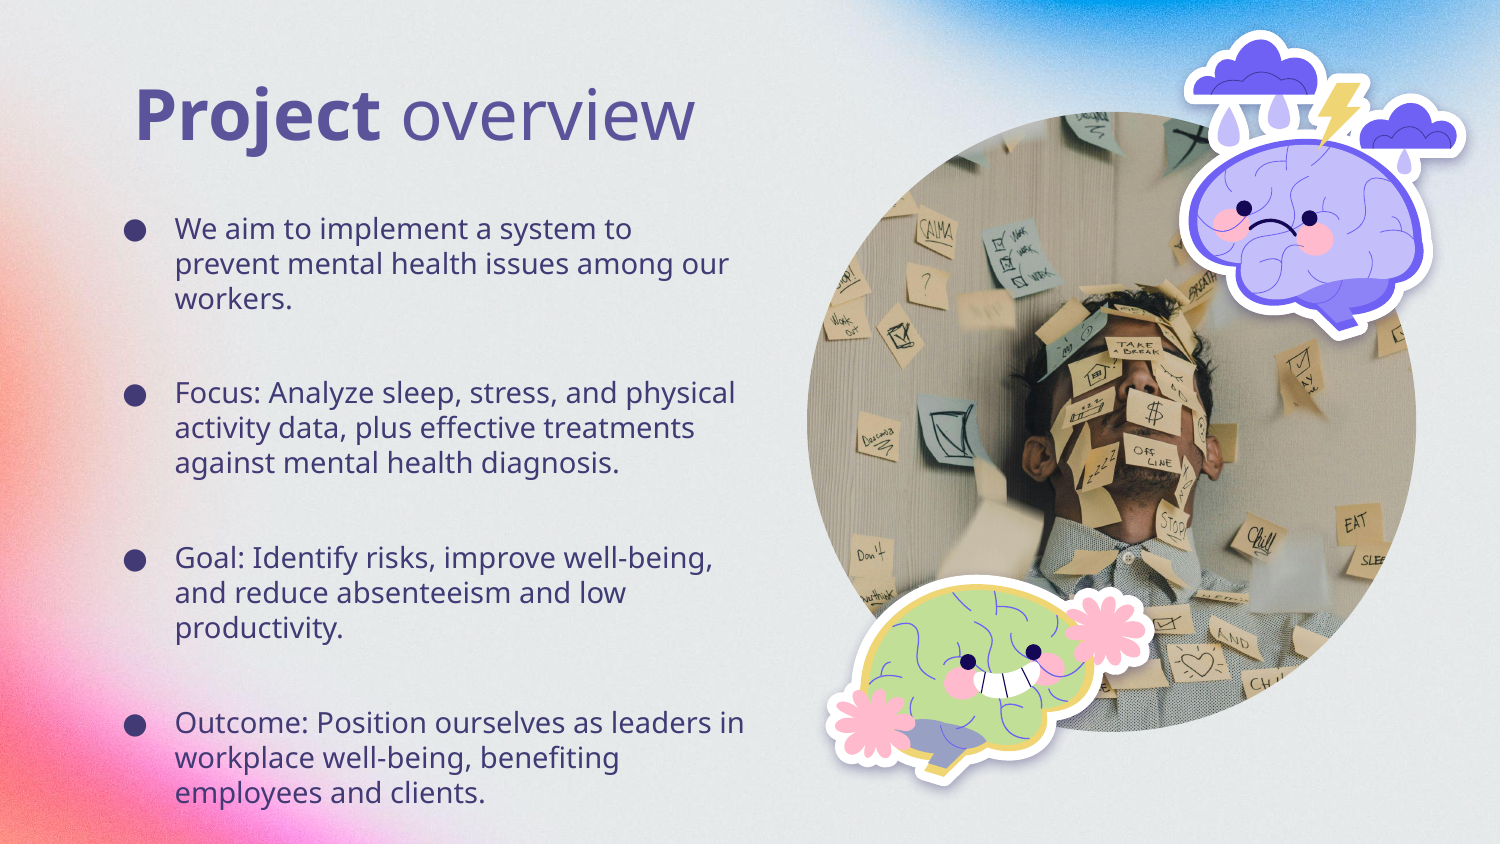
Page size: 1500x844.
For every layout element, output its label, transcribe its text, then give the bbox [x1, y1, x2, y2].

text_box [828, 583, 1147, 778]
picture [0, 0, 1500, 844]
title Project overview [118, 54, 1177, 149]
text_box We aim to implement a system to prevent mental health issues among our workers. Focus: Analyze sleep, stress, and physical activity data, plus effective treatments against mental health diagnosis. Goal: Identify risks, improve well-being, and reduce absenteeism and low productivity. Outcome: Position ourselves as leaders in workplace well-being, benefiting employees and clients. [84, 195, 761, 482]
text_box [1182, 39, 1459, 332]
